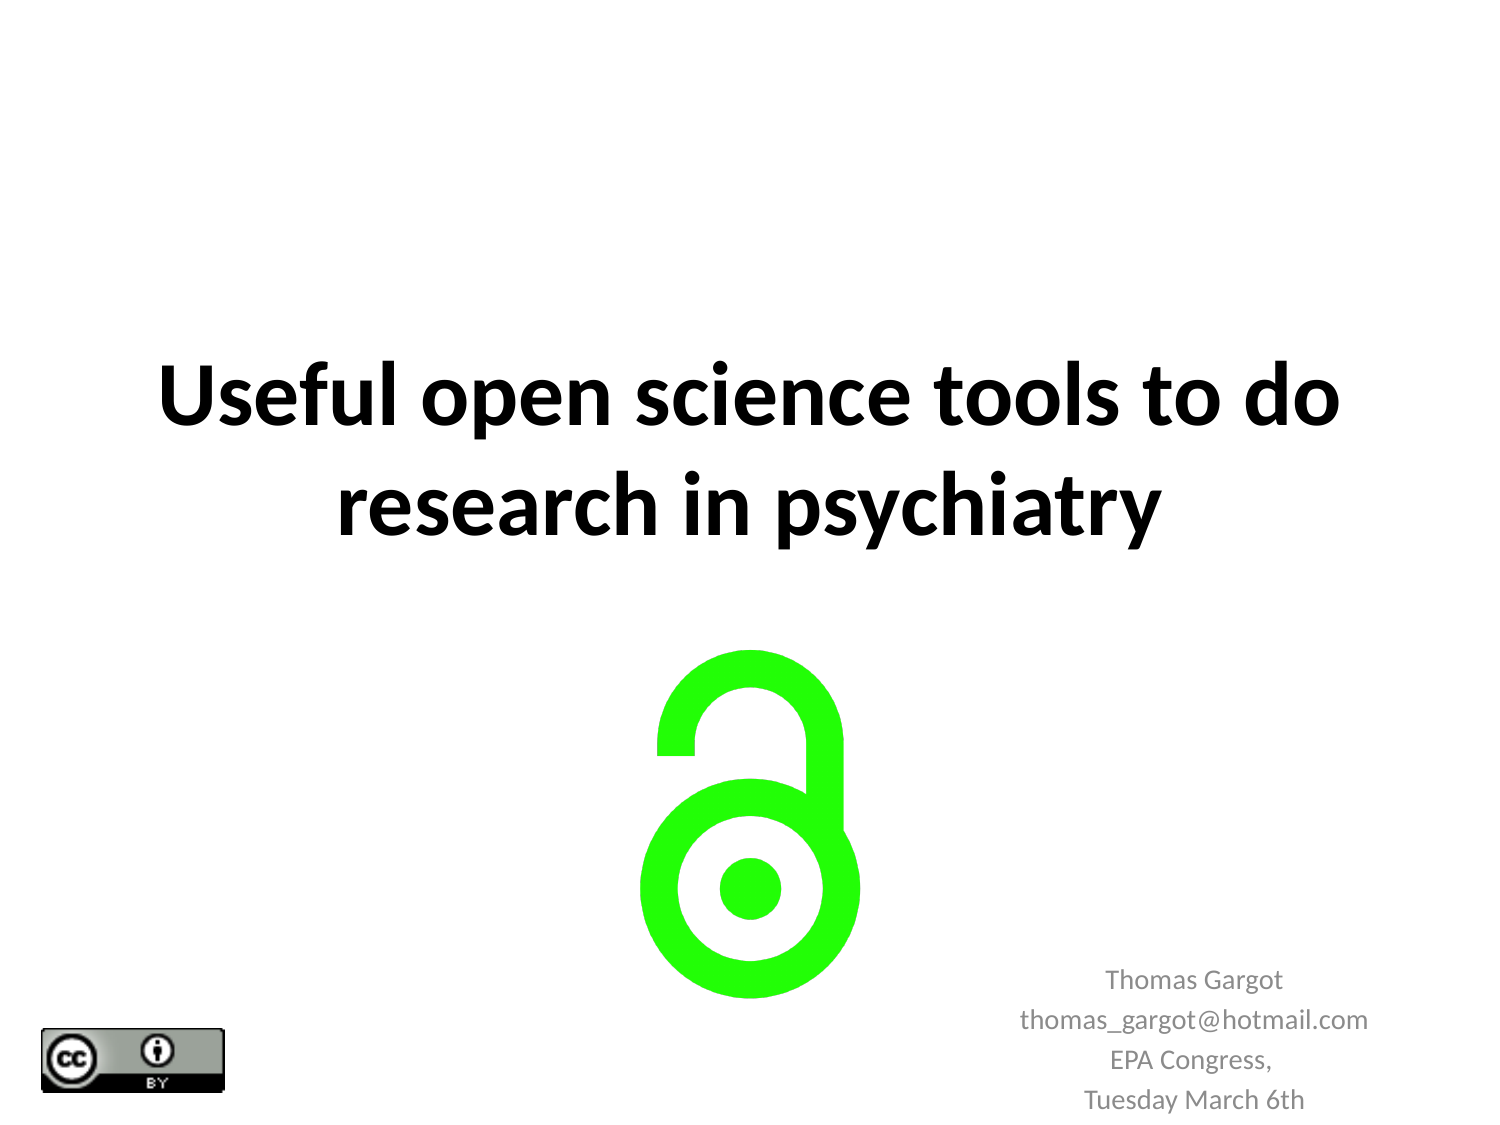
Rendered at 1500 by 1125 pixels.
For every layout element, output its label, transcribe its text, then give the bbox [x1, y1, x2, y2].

picture [41, 1027, 226, 1093]
title Useful open science tools to do research in psychiatry [112, 323, 1388, 565]
subtitle Thomas Gargot thomas_gargot@hotmail.com EPA Congress, Tuesday March 6th [836, 952, 1500, 1125]
picture [636, 646, 865, 1002]
